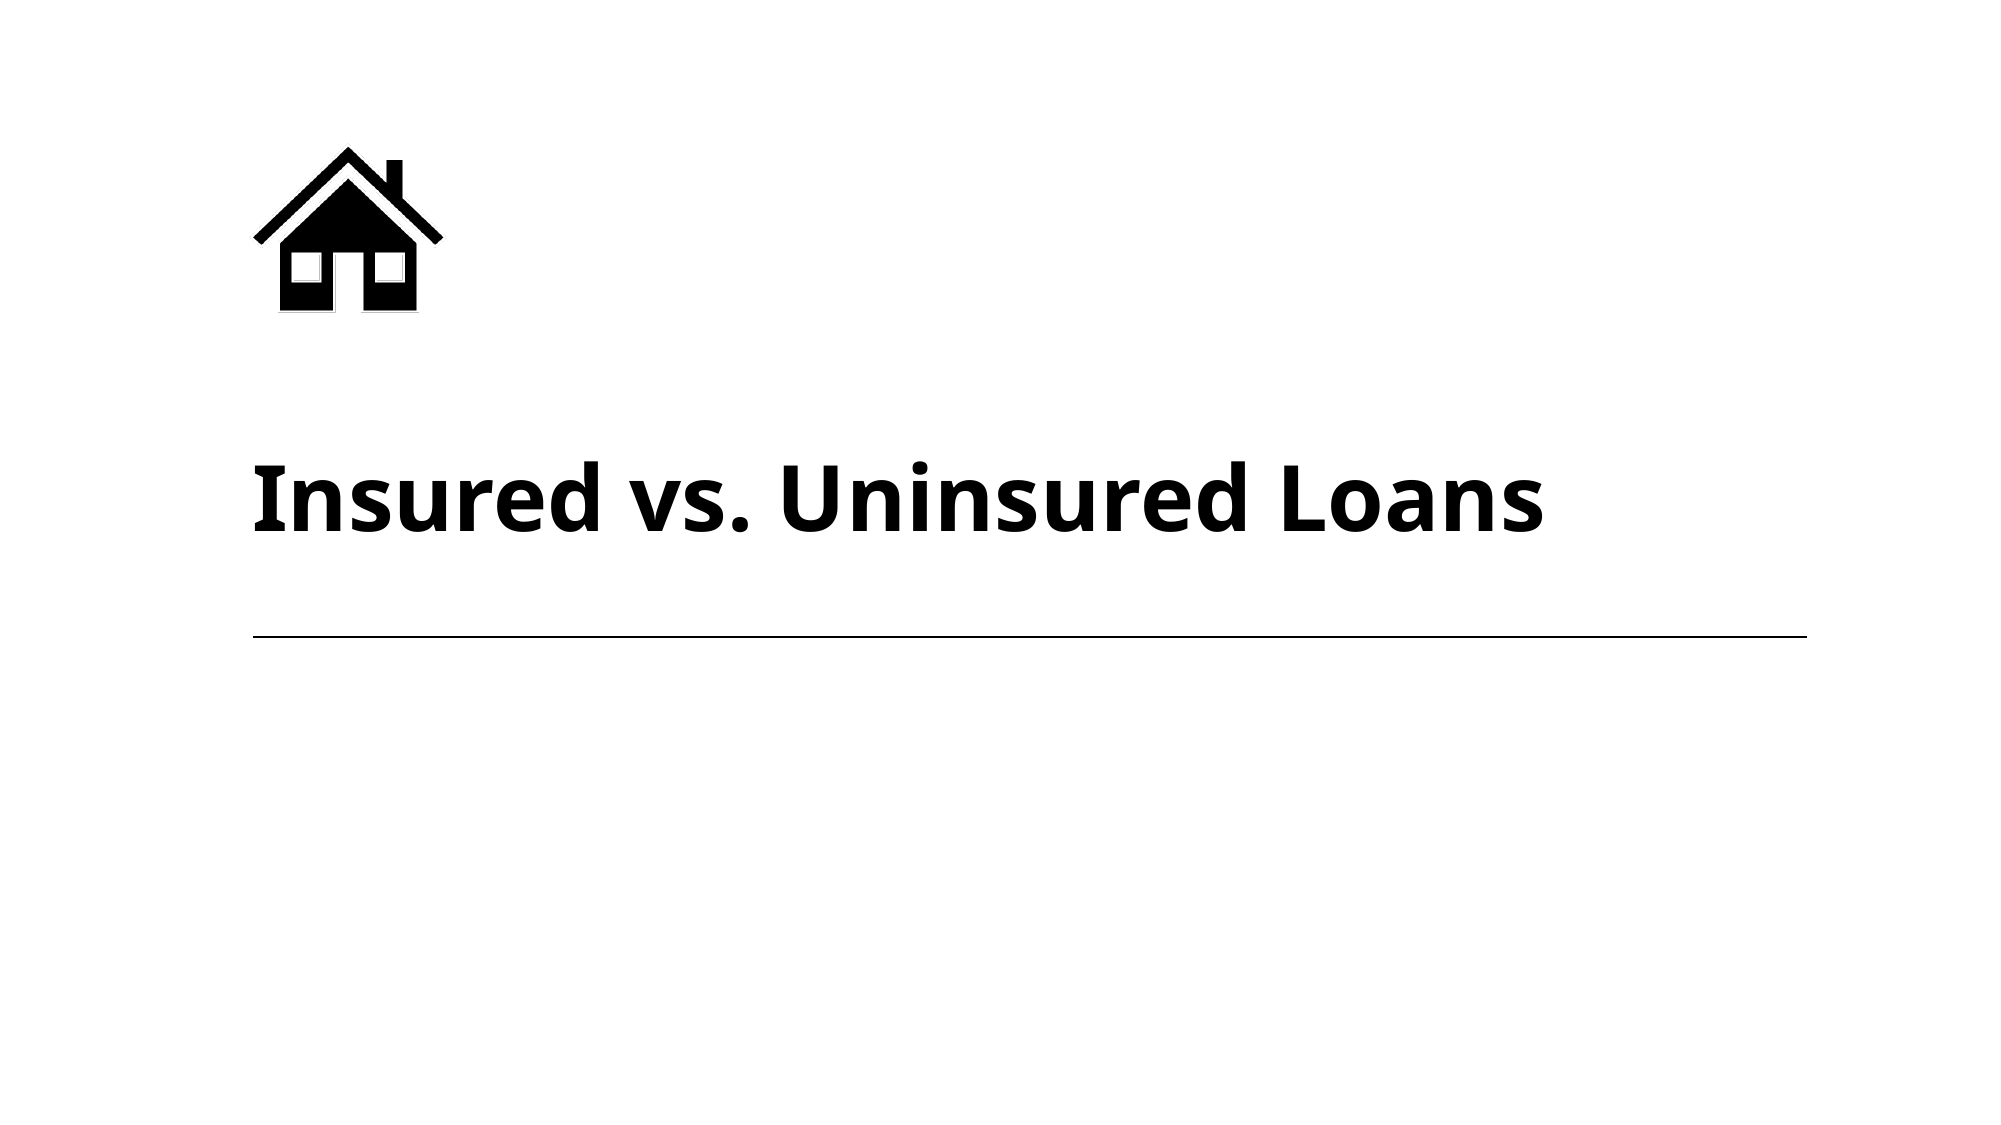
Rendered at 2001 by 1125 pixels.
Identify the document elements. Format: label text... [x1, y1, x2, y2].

picture [237, 117, 459, 339]
title Insured vs. Uninsured Loans [237, 393, 1963, 611]
